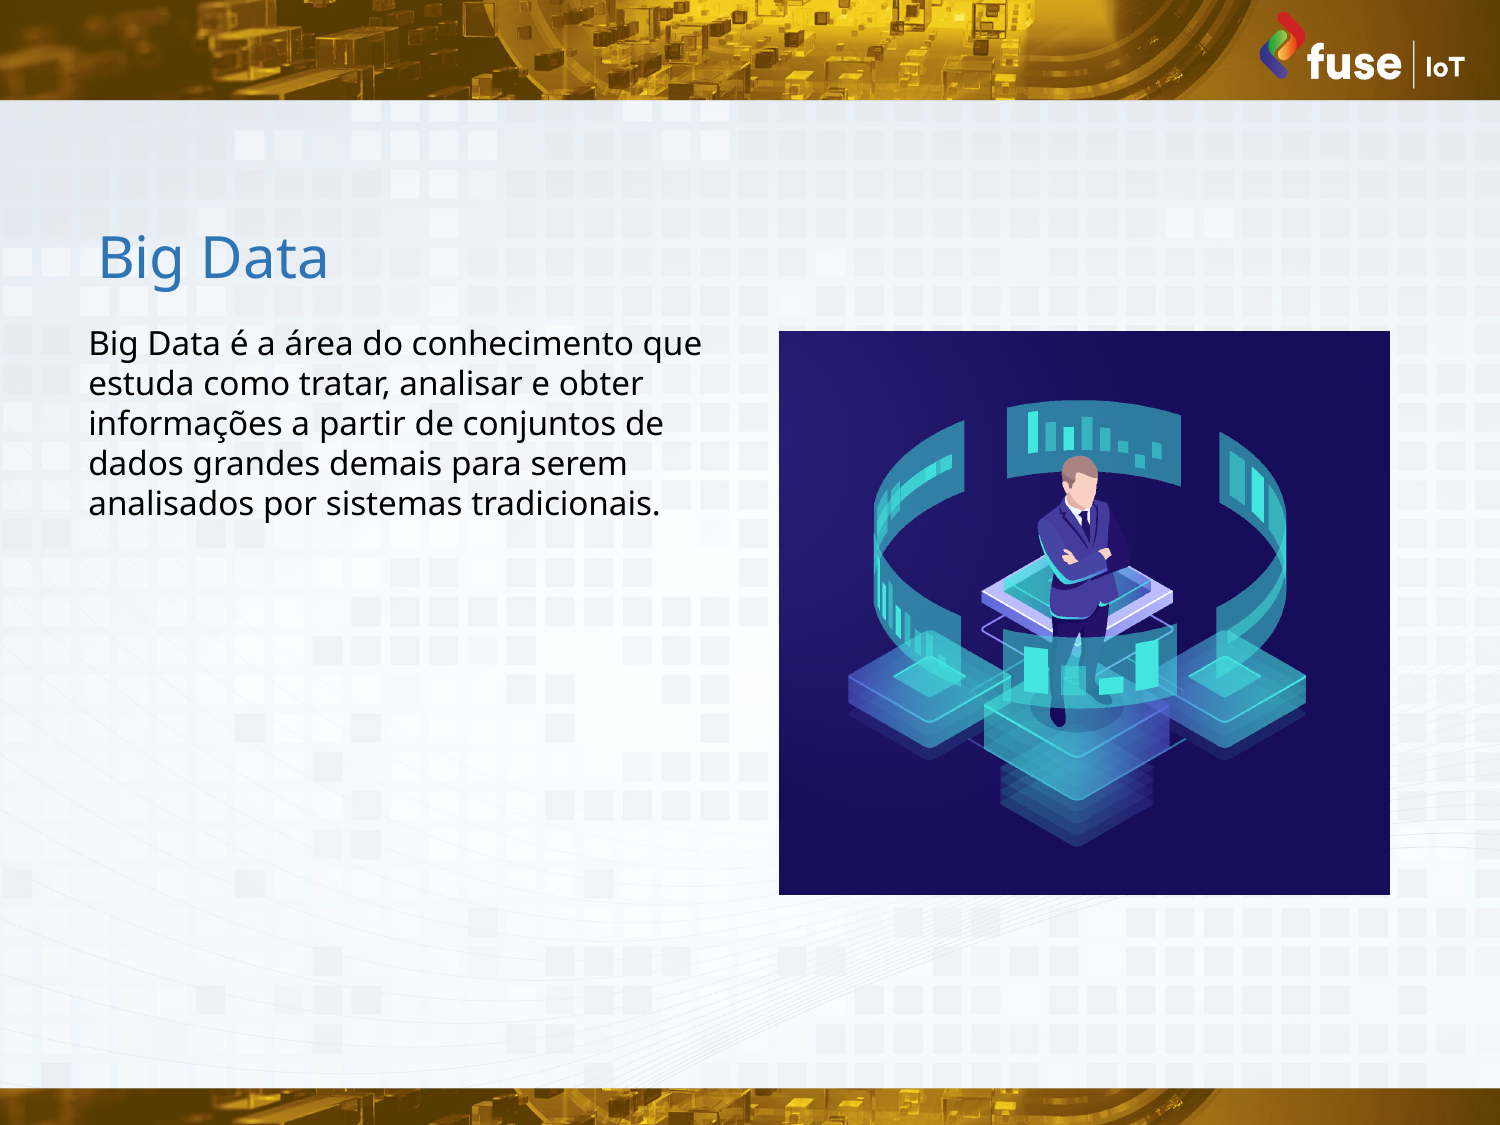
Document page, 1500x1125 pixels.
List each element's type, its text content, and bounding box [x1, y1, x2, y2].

text_box Big Data [82, 213, 345, 298]
text_box Big Data é a área do conhecimento que estuda como tratar, analisar e obter informações a partir de conjuntos de dados grandes demais para serem analisados por sistemas tradicionais. [73, 314, 750, 530]
picture [0, 0, 1500, 1125]
